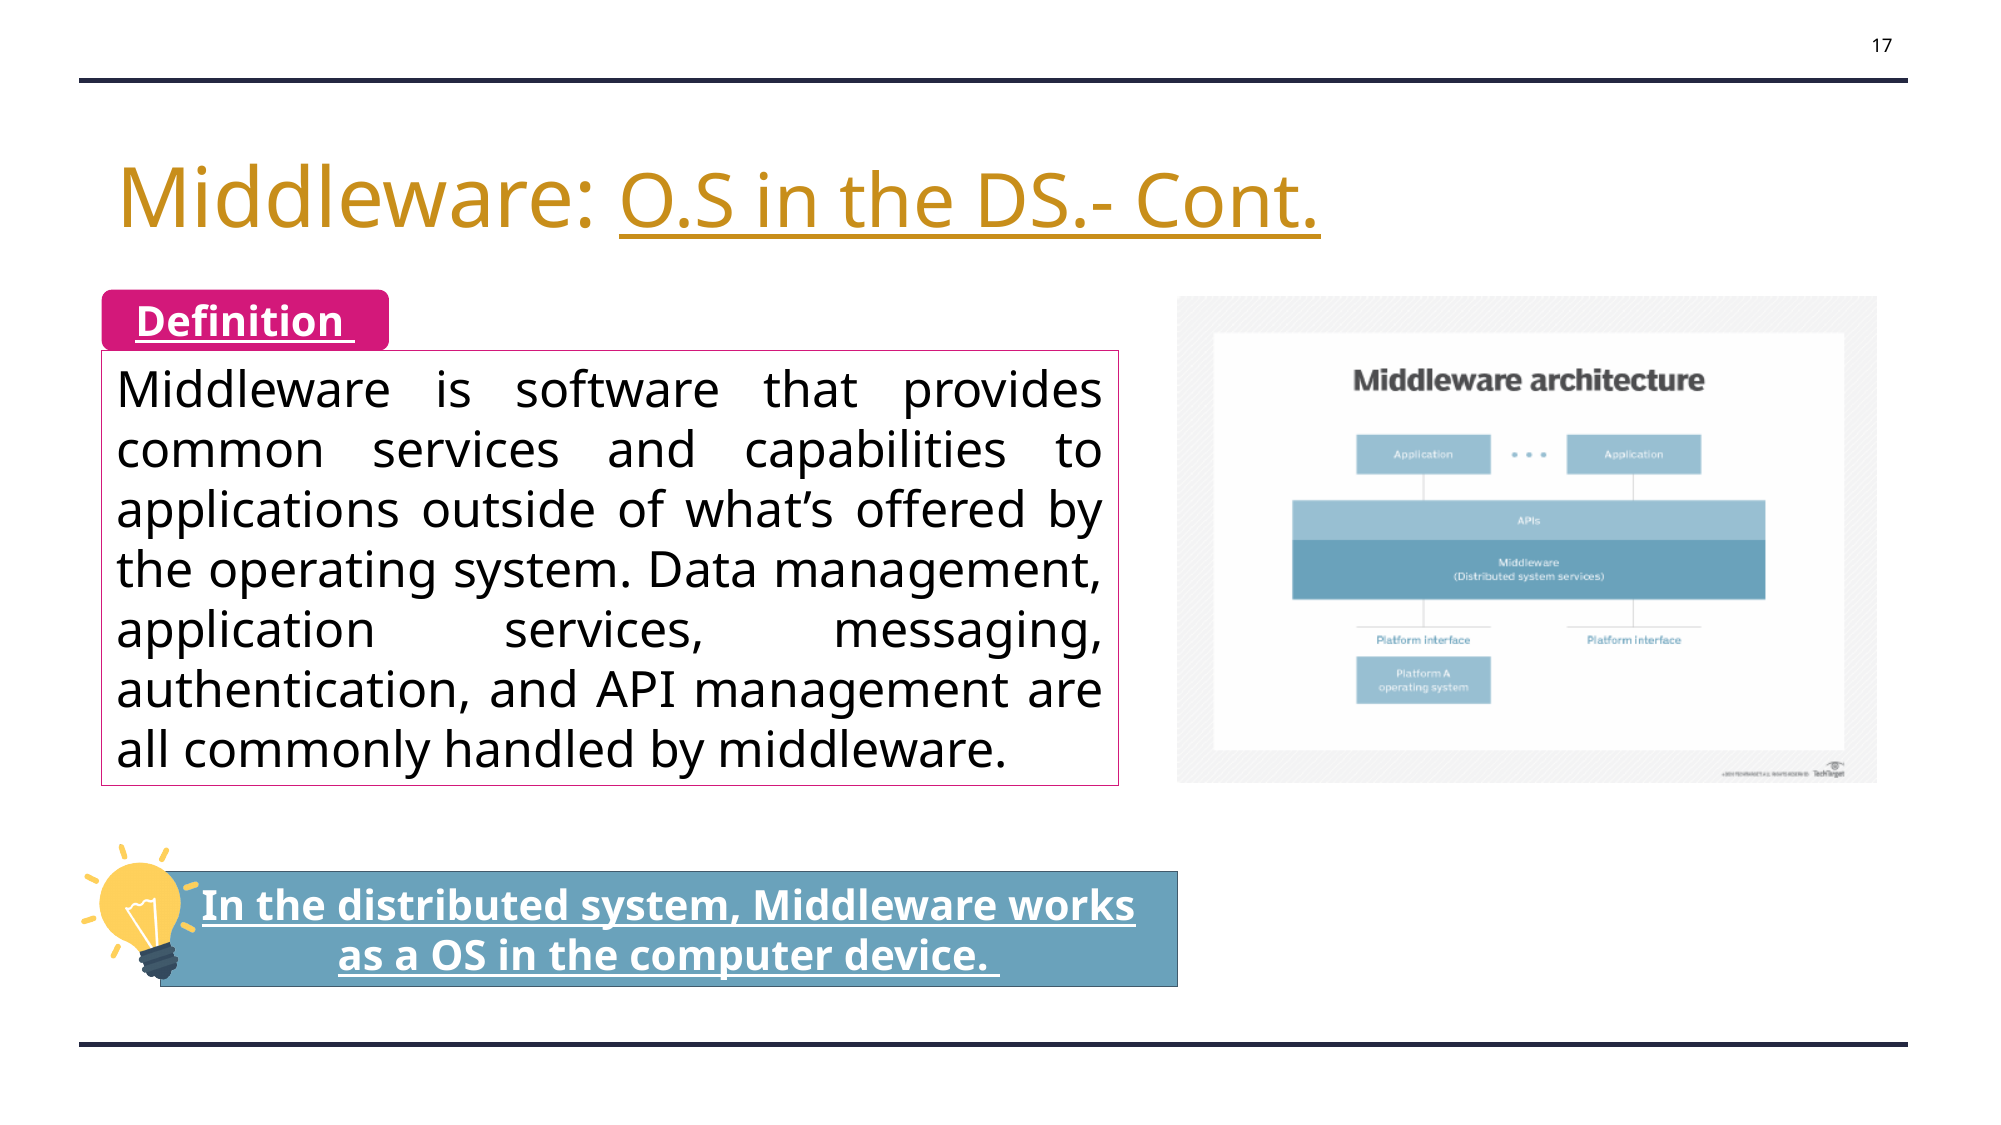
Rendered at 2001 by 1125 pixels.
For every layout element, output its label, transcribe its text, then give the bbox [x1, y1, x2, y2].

picture [54, 822, 231, 1001]
picture [1177, 296, 1877, 783]
slide_number 17 [1802, 16, 1908, 77]
text_box In the distributed system, Middleware works as a OS in the computer device. [160, 871, 1178, 987]
text_box Definition [100, 288, 391, 352]
text_box Middleware is software that provides common services and capabilities to applications outside of what’s offered by the operating system. Data management, application services, messaging, authentication, and API management are all commonly handled by middleware. [101, 350, 1119, 786]
text_box Middleware: O.S in the DS.- Cont. [101, 137, 1877, 252]
